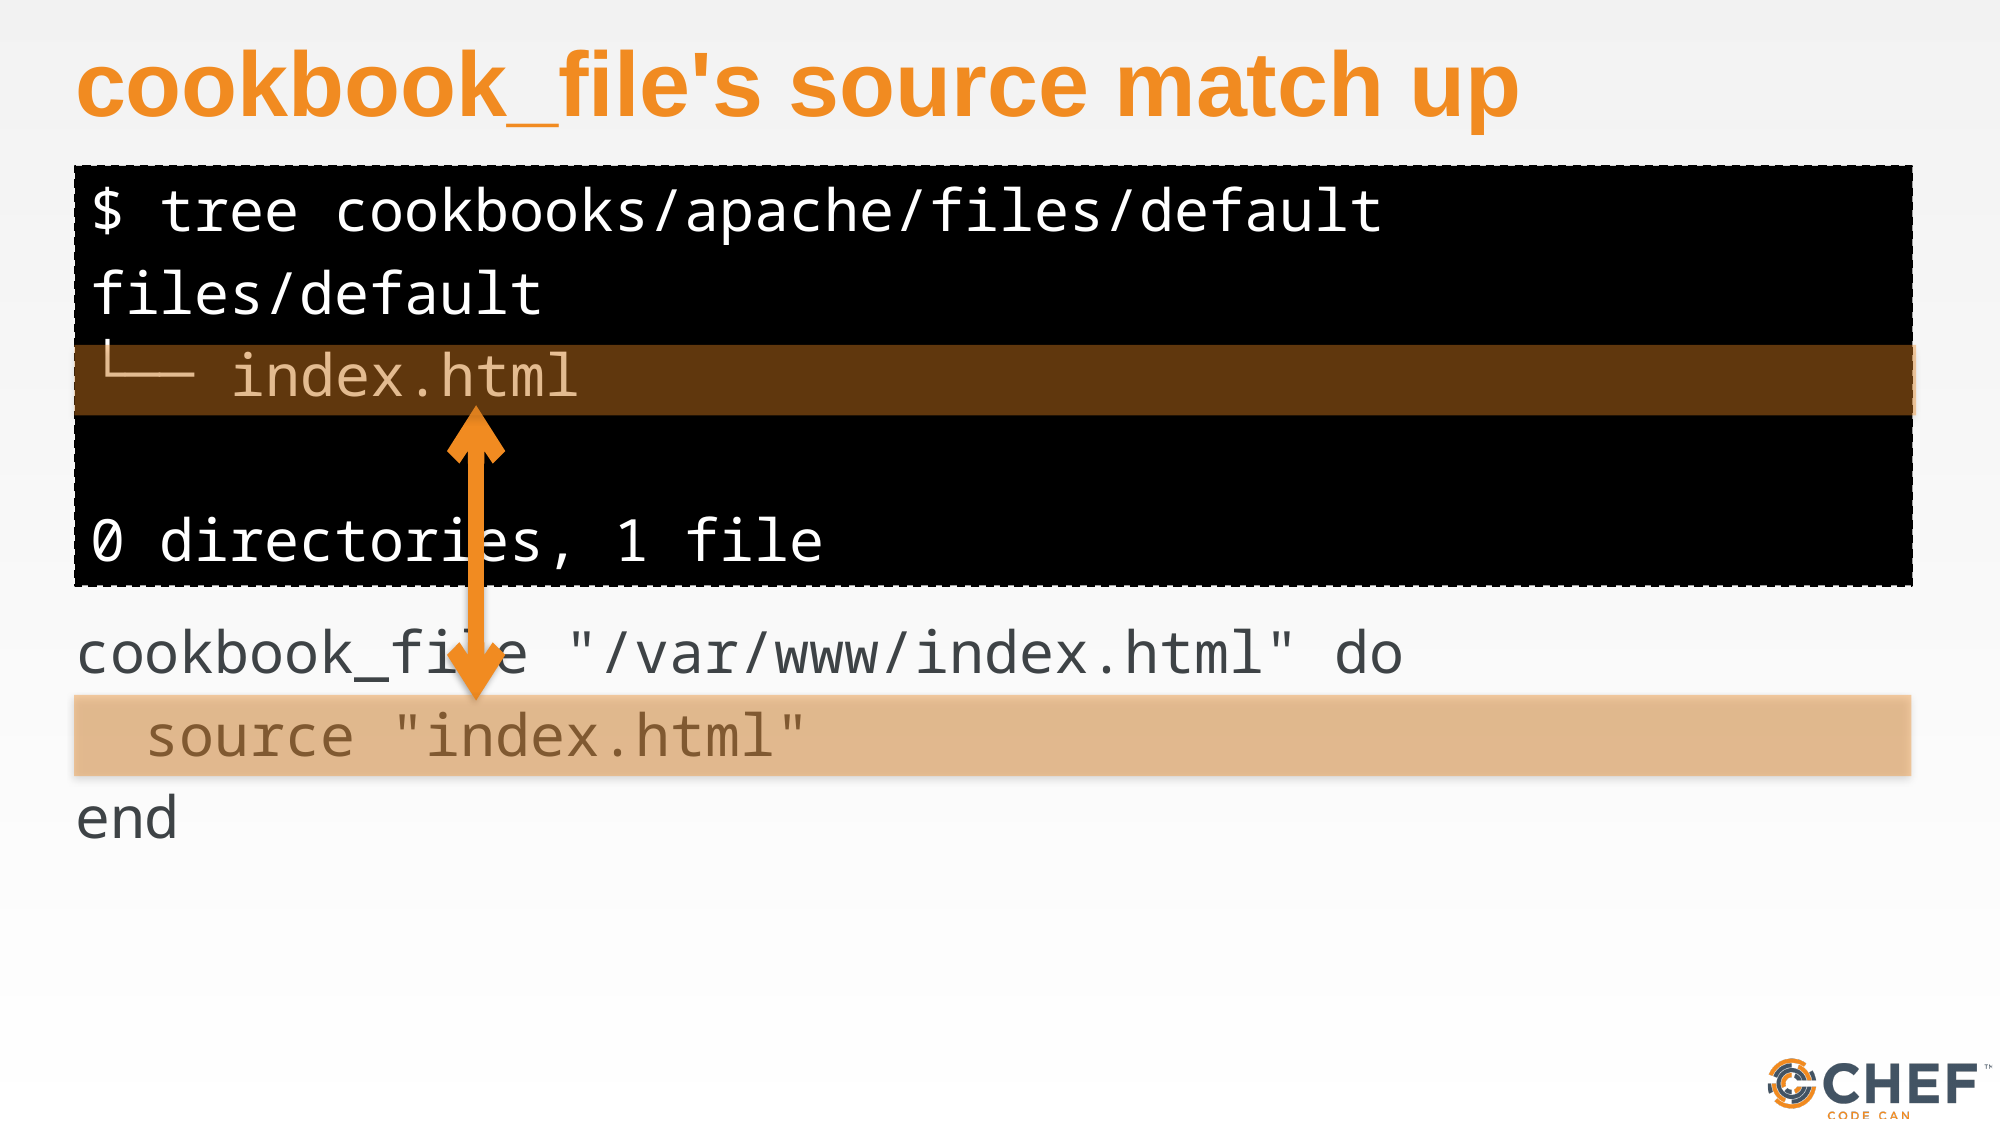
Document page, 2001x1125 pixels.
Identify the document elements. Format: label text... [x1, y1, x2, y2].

list cookbook_file "/var/www/index.html" do source "index.html" end [75, 615, 463, 694]
text_box [74, 344, 1917, 416]
list cookbook_file "/var/www/index.html" do source "index.html" end [488, 615, 1913, 695]
title cookbook_file's source match up [75, 37, 1913, 140]
list $ tree cookbooks/apache/files/default files/default └── index.html 0 directories, 1 file [488, 426, 1913, 587]
text_box [73, 694, 1912, 777]
list cookbook_file "/var/www/index.html" do source "index.html" end [75, 788, 1913, 1035]
list $ tree cookbooks/apache/files/default files/default └── index.html 0 directories, 1 file [74, 165, 1913, 343]
list $ tree cookbooks/apache/files/default files/default └── index.html 0 directories, 1 file [74, 425, 463, 587]
